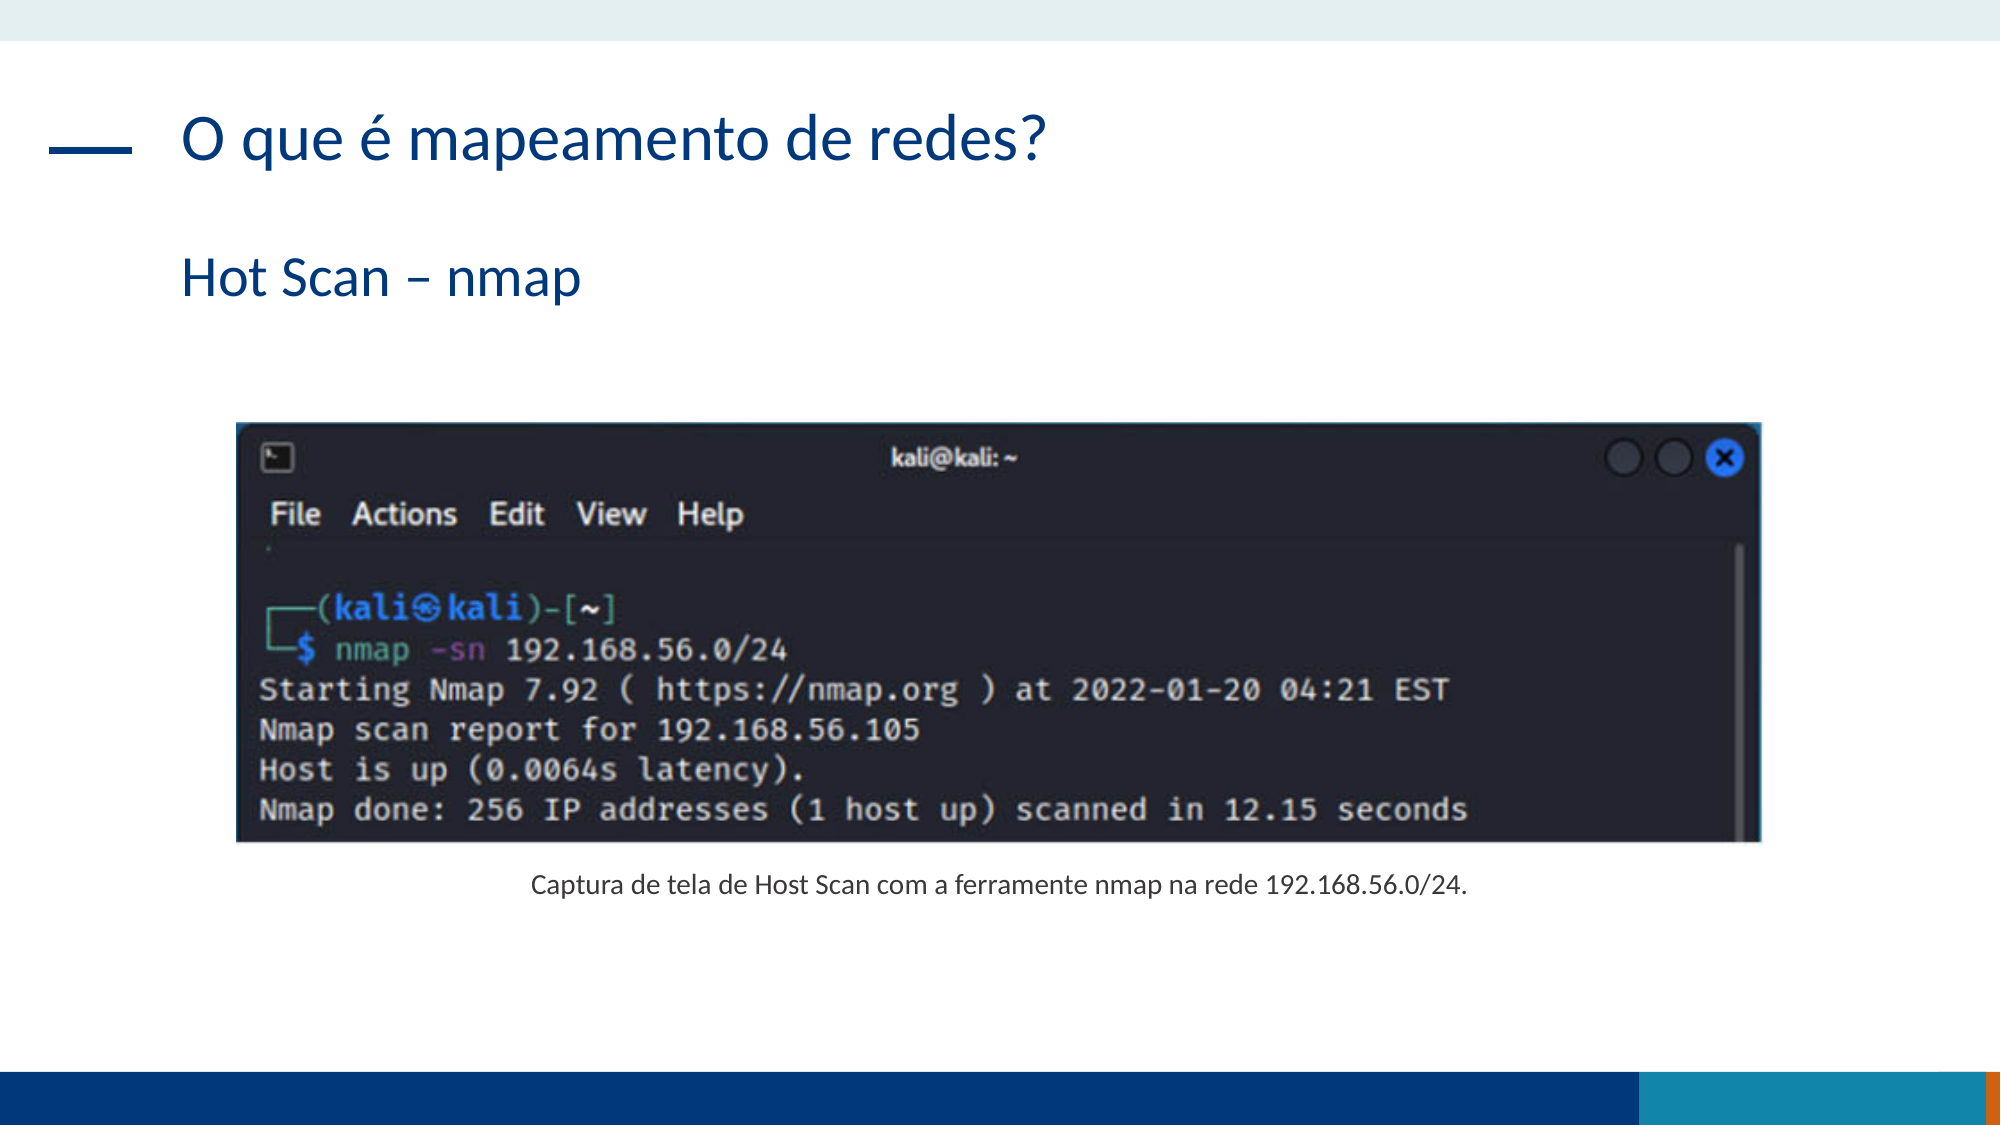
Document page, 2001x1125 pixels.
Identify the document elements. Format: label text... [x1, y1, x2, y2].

text_box Captura de tela de Host Scan com a ferramente nmap na rede 192.168.56.0/24. [368, 857, 1632, 908]
list O que é mapeamento de redes? [167, 95, 1833, 237]
list Hot Scan – nmap [167, 238, 1833, 380]
picture [236, 421, 1764, 846]
